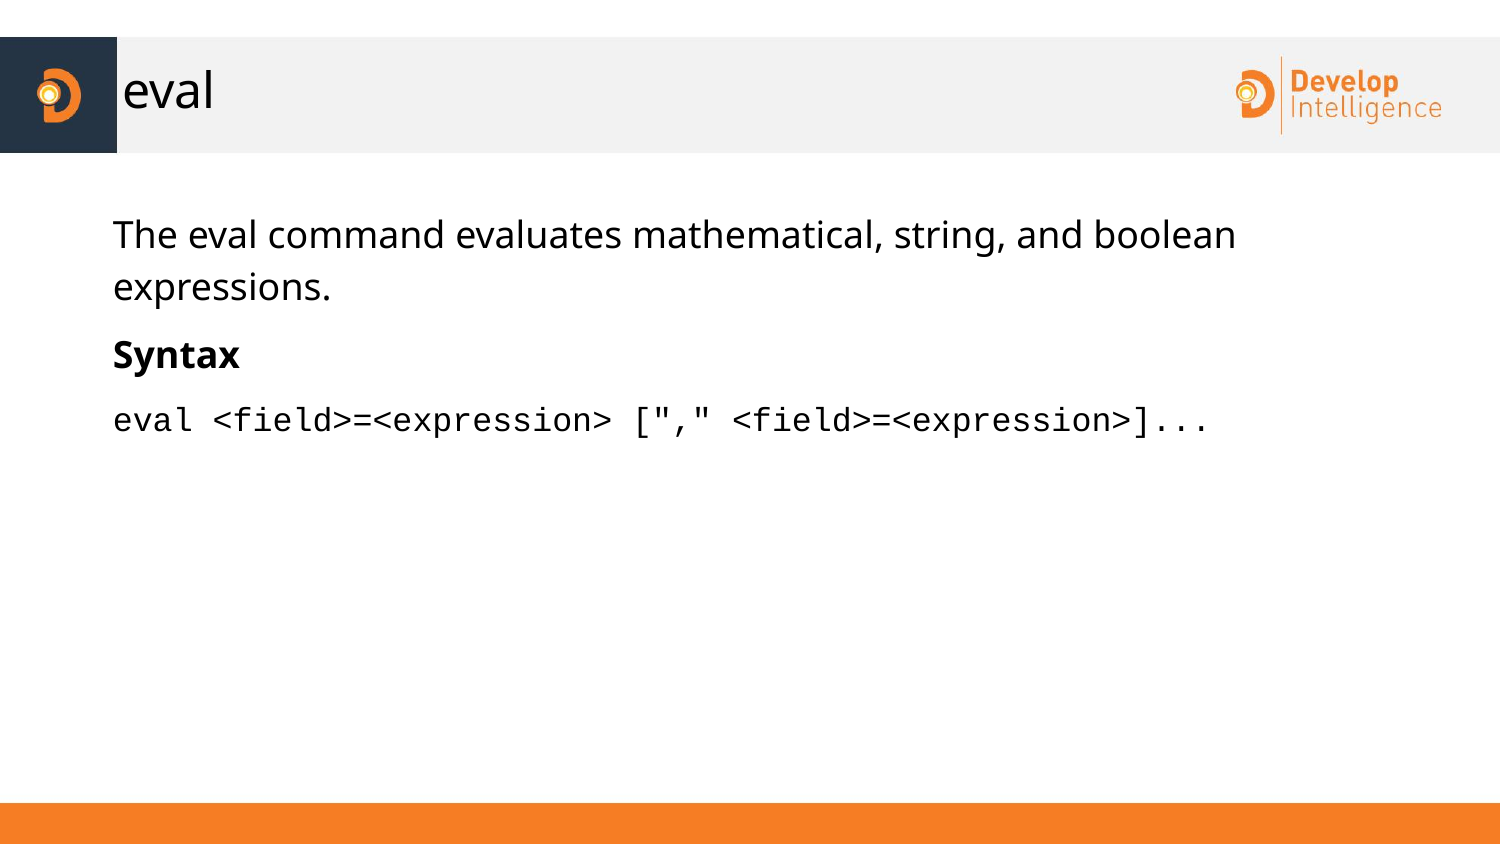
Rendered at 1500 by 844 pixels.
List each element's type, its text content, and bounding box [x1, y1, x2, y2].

title eval [19, 36, 1396, 149]
picture [0, 0, 1500, 844]
list The eval command evaluates mathematical, string, and boolean expressions. Syntax eval <field>=<expression> ["," <field>=<expression>]... [101, 198, 1396, 762]
